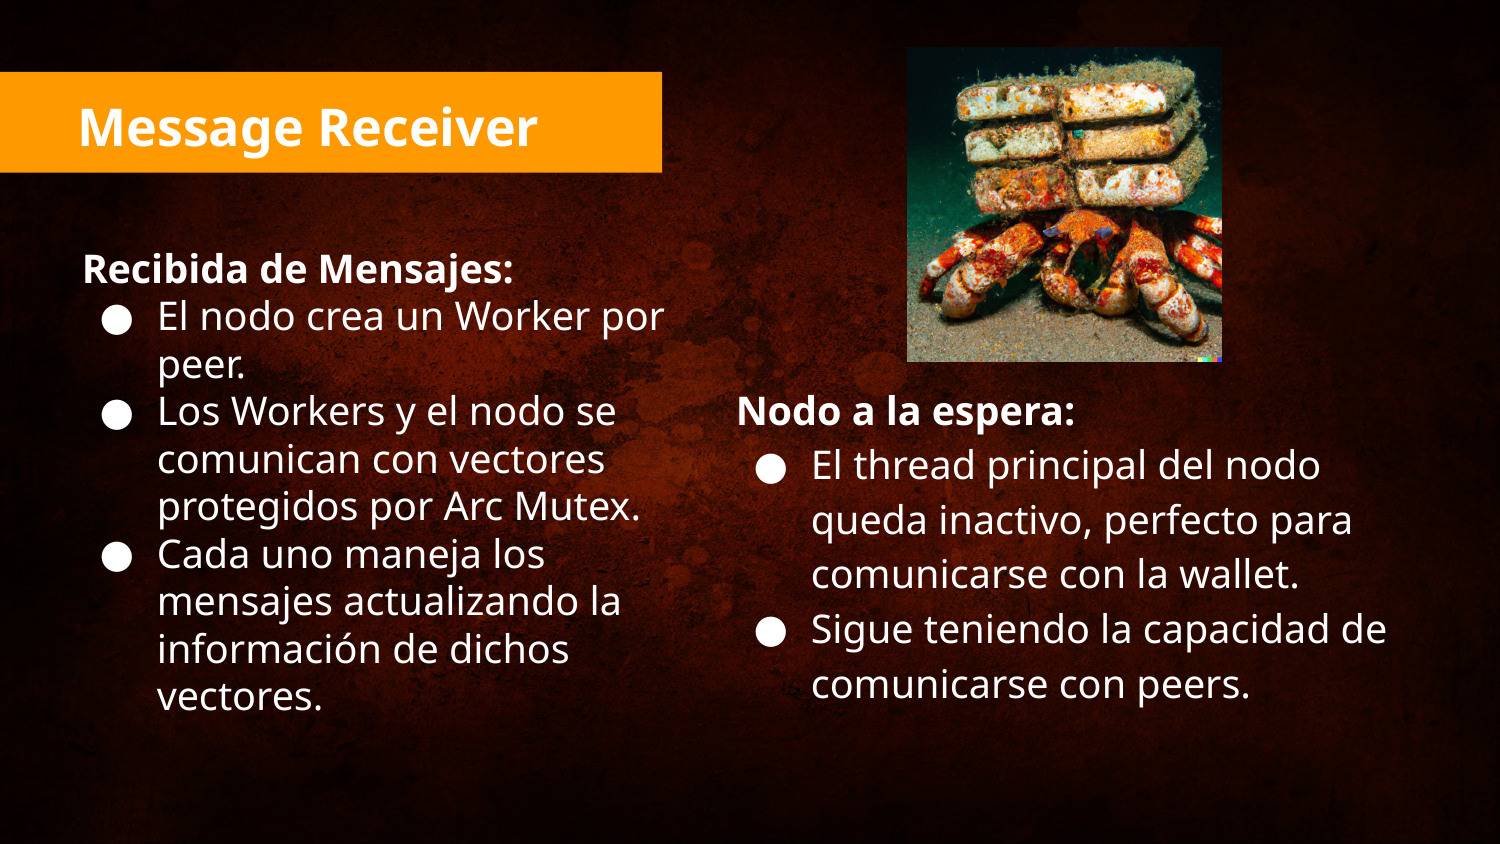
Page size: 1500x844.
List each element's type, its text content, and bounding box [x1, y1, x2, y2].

text_box Recibida de Mensajes: El nodo crea un Worker por peer. Los Workers y el nodo se comunican con vectores protegidos por Arc Mutex. Cada uno maneja los mensajes actualizando la información de dichos vectores. [66, 228, 730, 734]
text_box Message Receiver [62, 79, 651, 172]
text_box Nodo a la espera: El thread principal del nodo queda inactivo, perfecto para comunicarse con la wallet. Sigue teniendo la capacidad de comunicarse con peers. [720, 361, 1461, 722]
picture [0, 0, 1500, 844]
text_box [0, 71, 663, 173]
